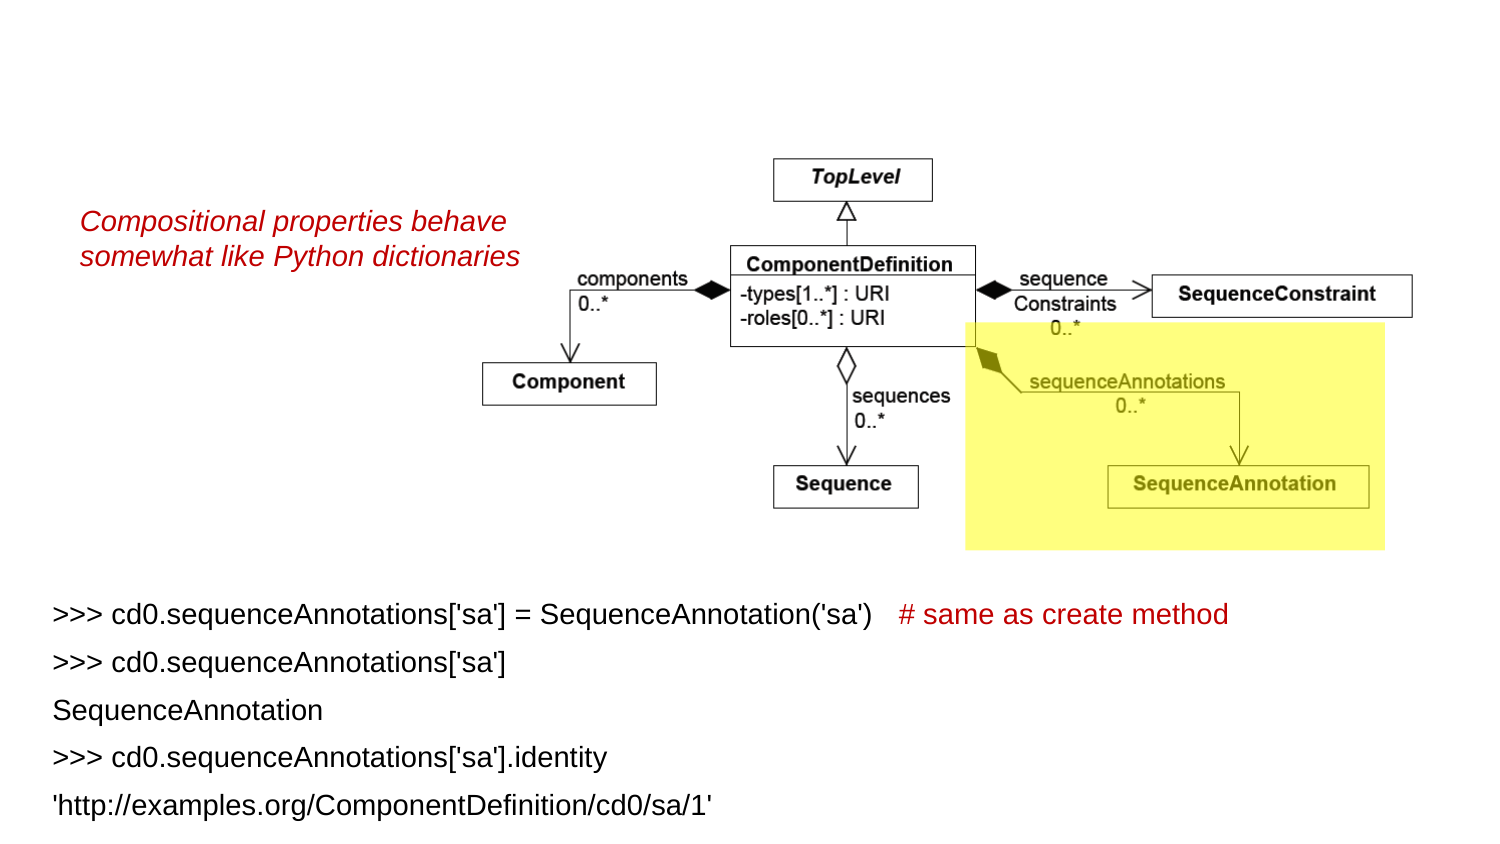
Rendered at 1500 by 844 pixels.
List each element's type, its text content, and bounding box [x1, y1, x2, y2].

text_box Compositional properties behave somewhat like Python dictionaries [65, 194, 430, 280]
text_box >>> cd0.sequenceAnnotations['sa'] = SequenceAnnotation('sa') # same as create method >>> cd0.sequenceAnnotations['sa'] SequenceAnnotation >>> cd0.sequenceAnnotations['sa'].identity 'http://examples.org/ComponentDefinition/cd0/sa/1' [37, 588, 1289, 844]
picture [435, 120, 1495, 551]
